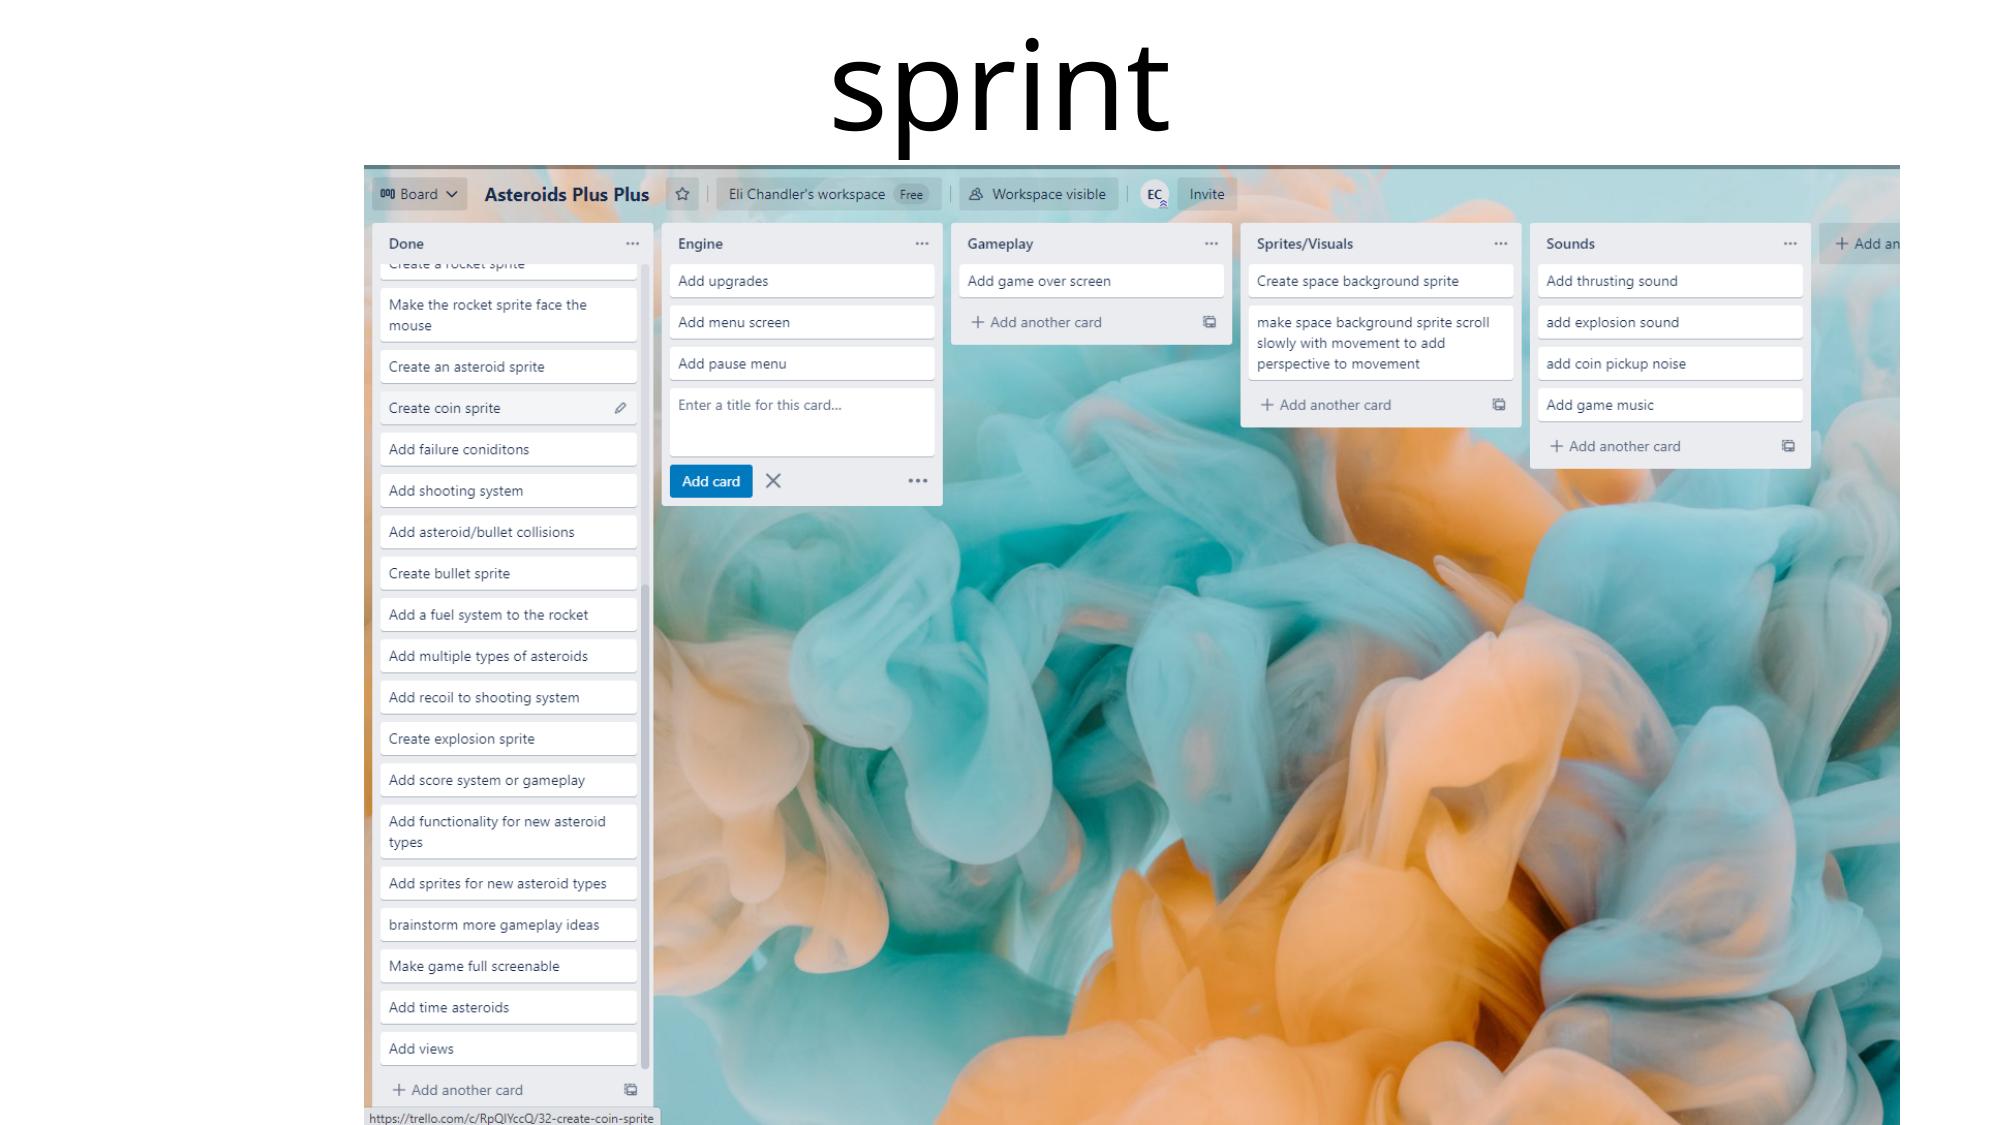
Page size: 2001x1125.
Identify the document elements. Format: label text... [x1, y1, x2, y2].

title KANBAN Board at end of the sprint [0, 0, 2000, 166]
picture [364, 165, 1900, 1125]
